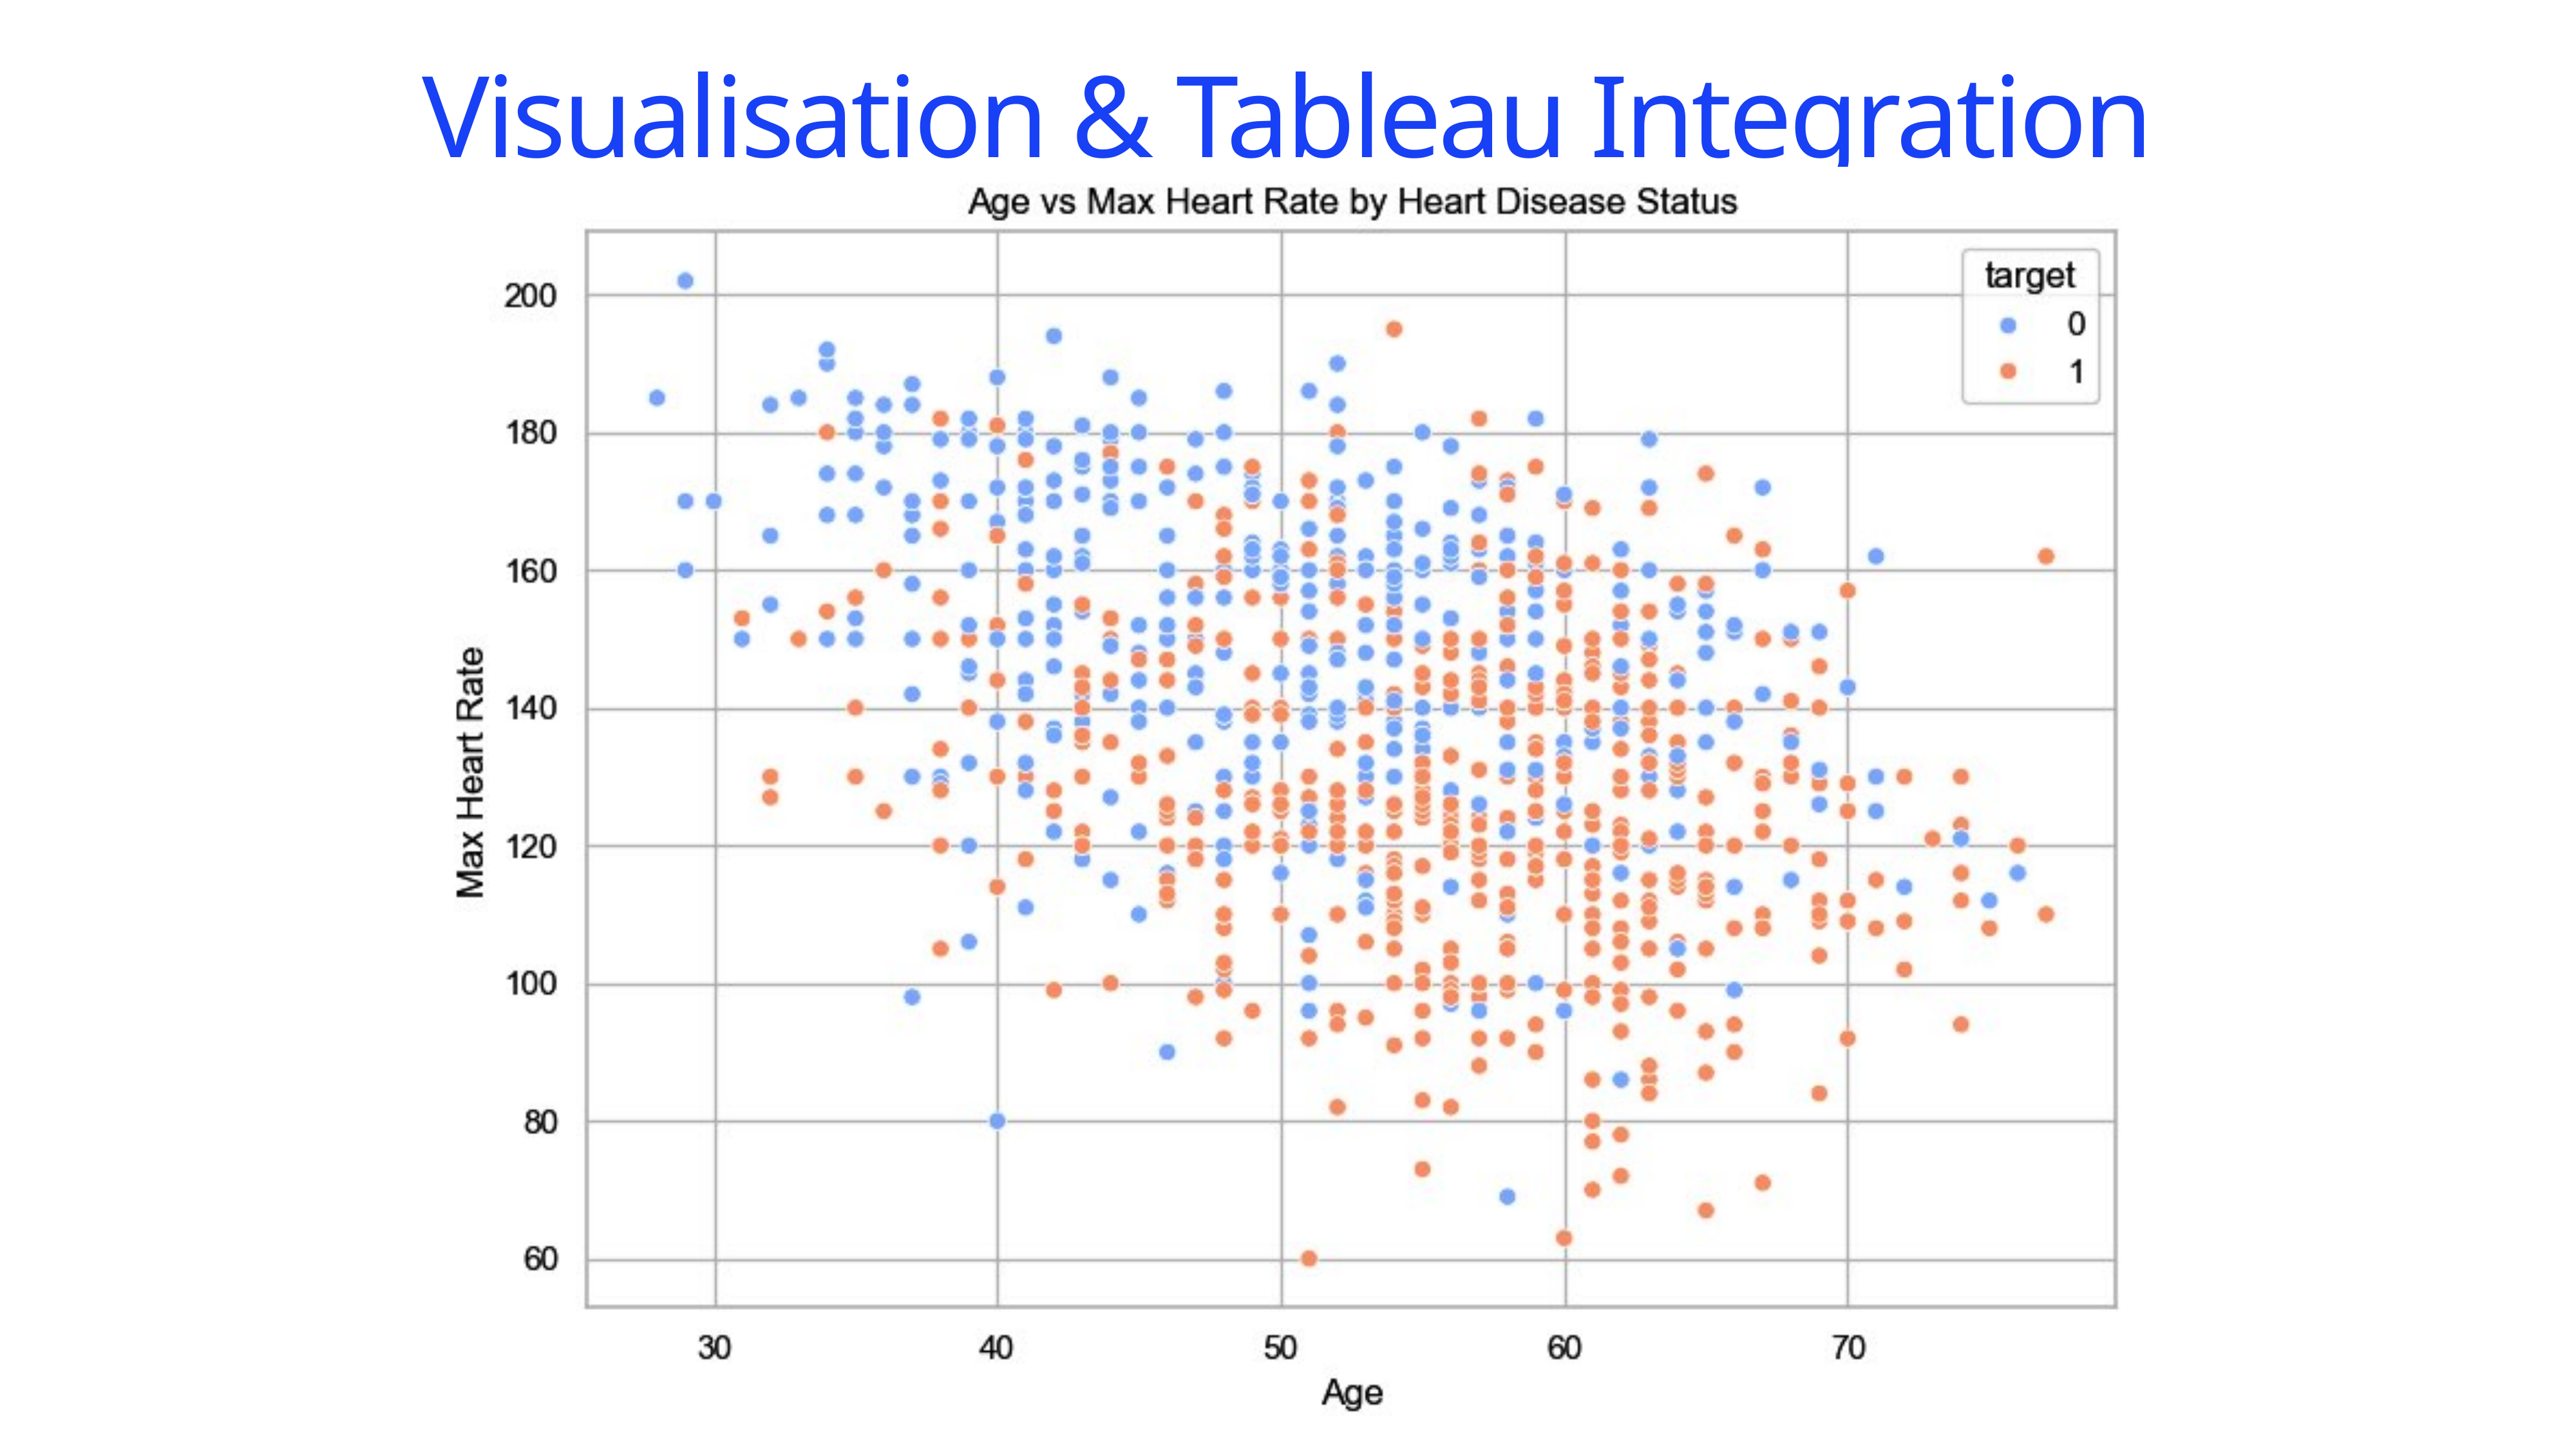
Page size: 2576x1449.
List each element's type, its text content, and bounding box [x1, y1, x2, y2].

title Visualisation & Tableau Integration [133, 19, 2443, 185]
picture [438, 167, 2138, 1434]
